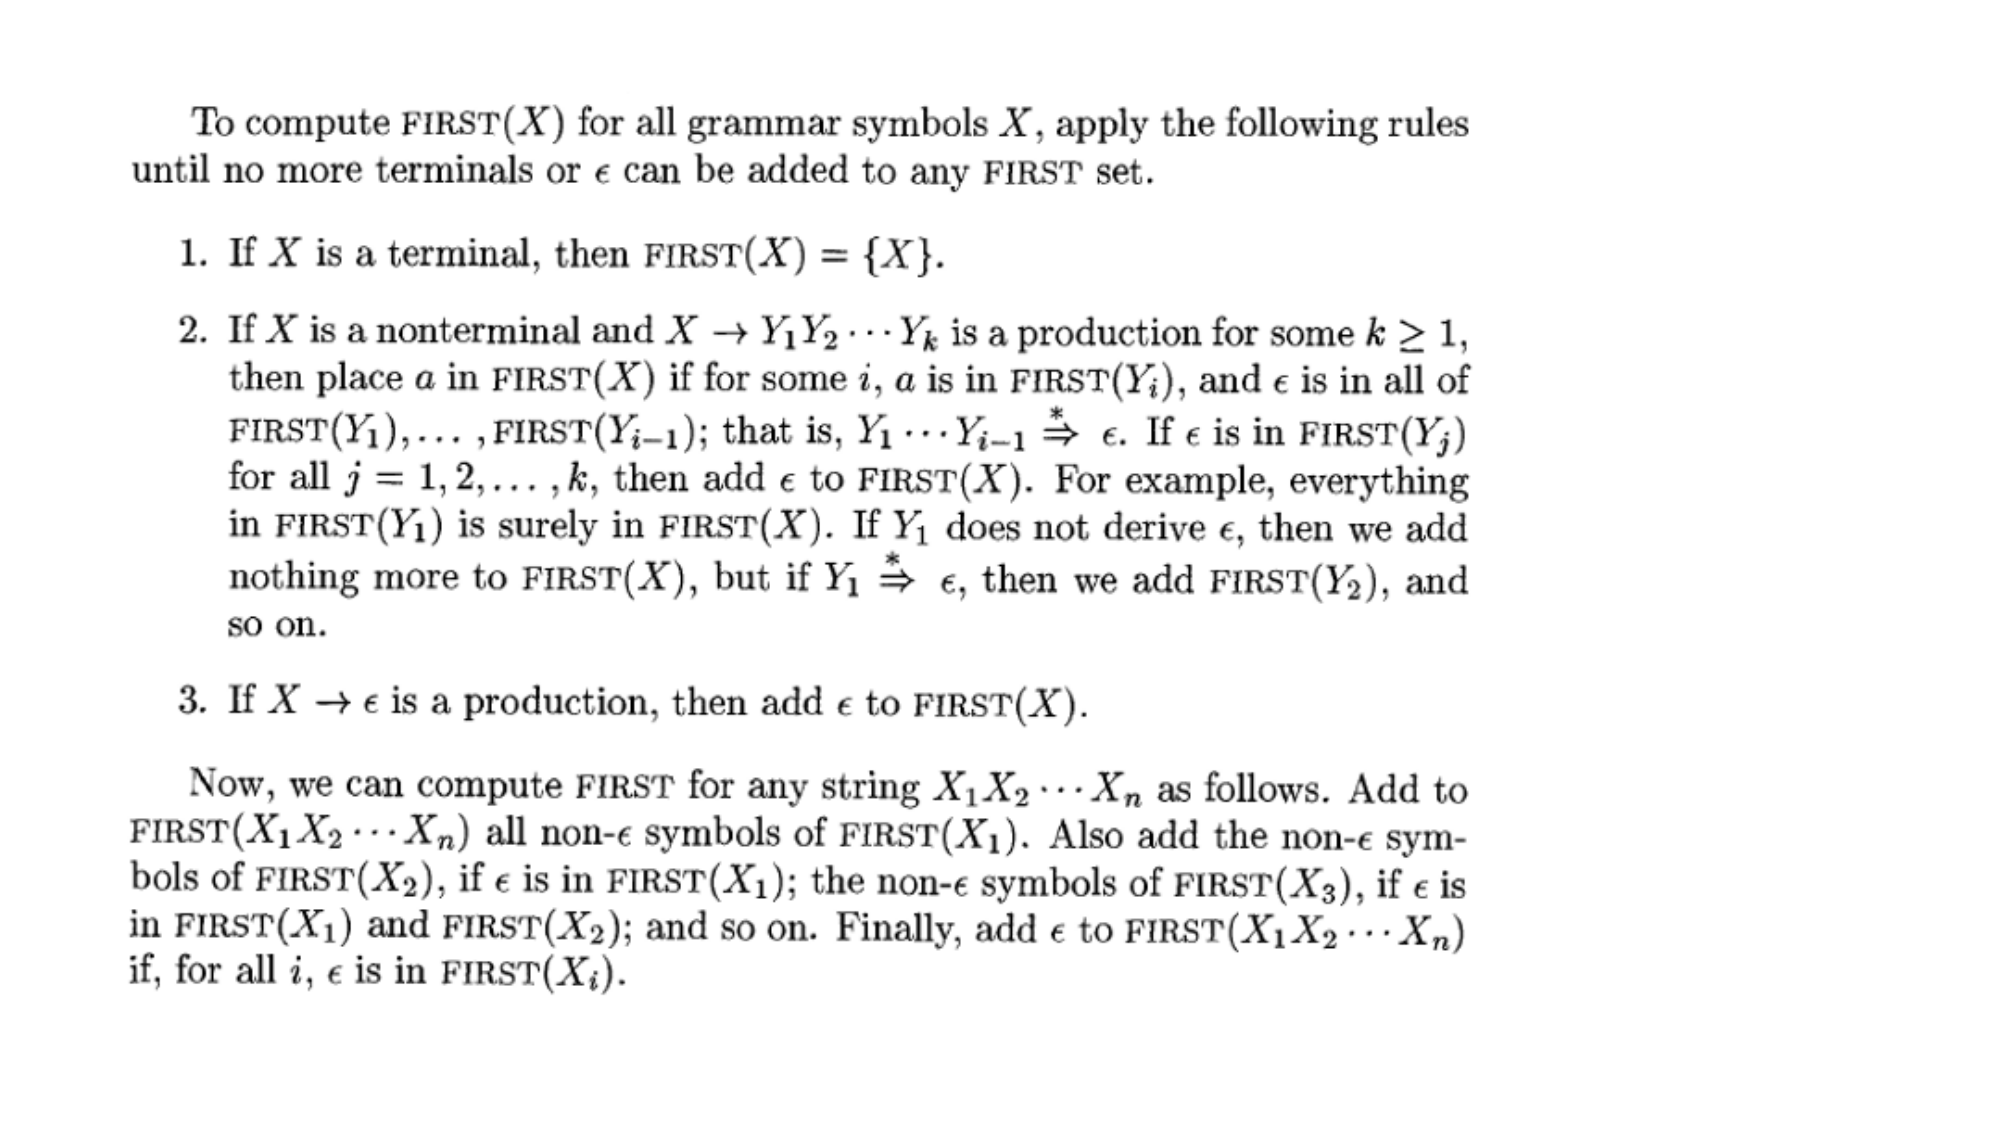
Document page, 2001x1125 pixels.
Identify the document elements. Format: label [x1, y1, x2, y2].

picture [86, 81, 1504, 1023]
